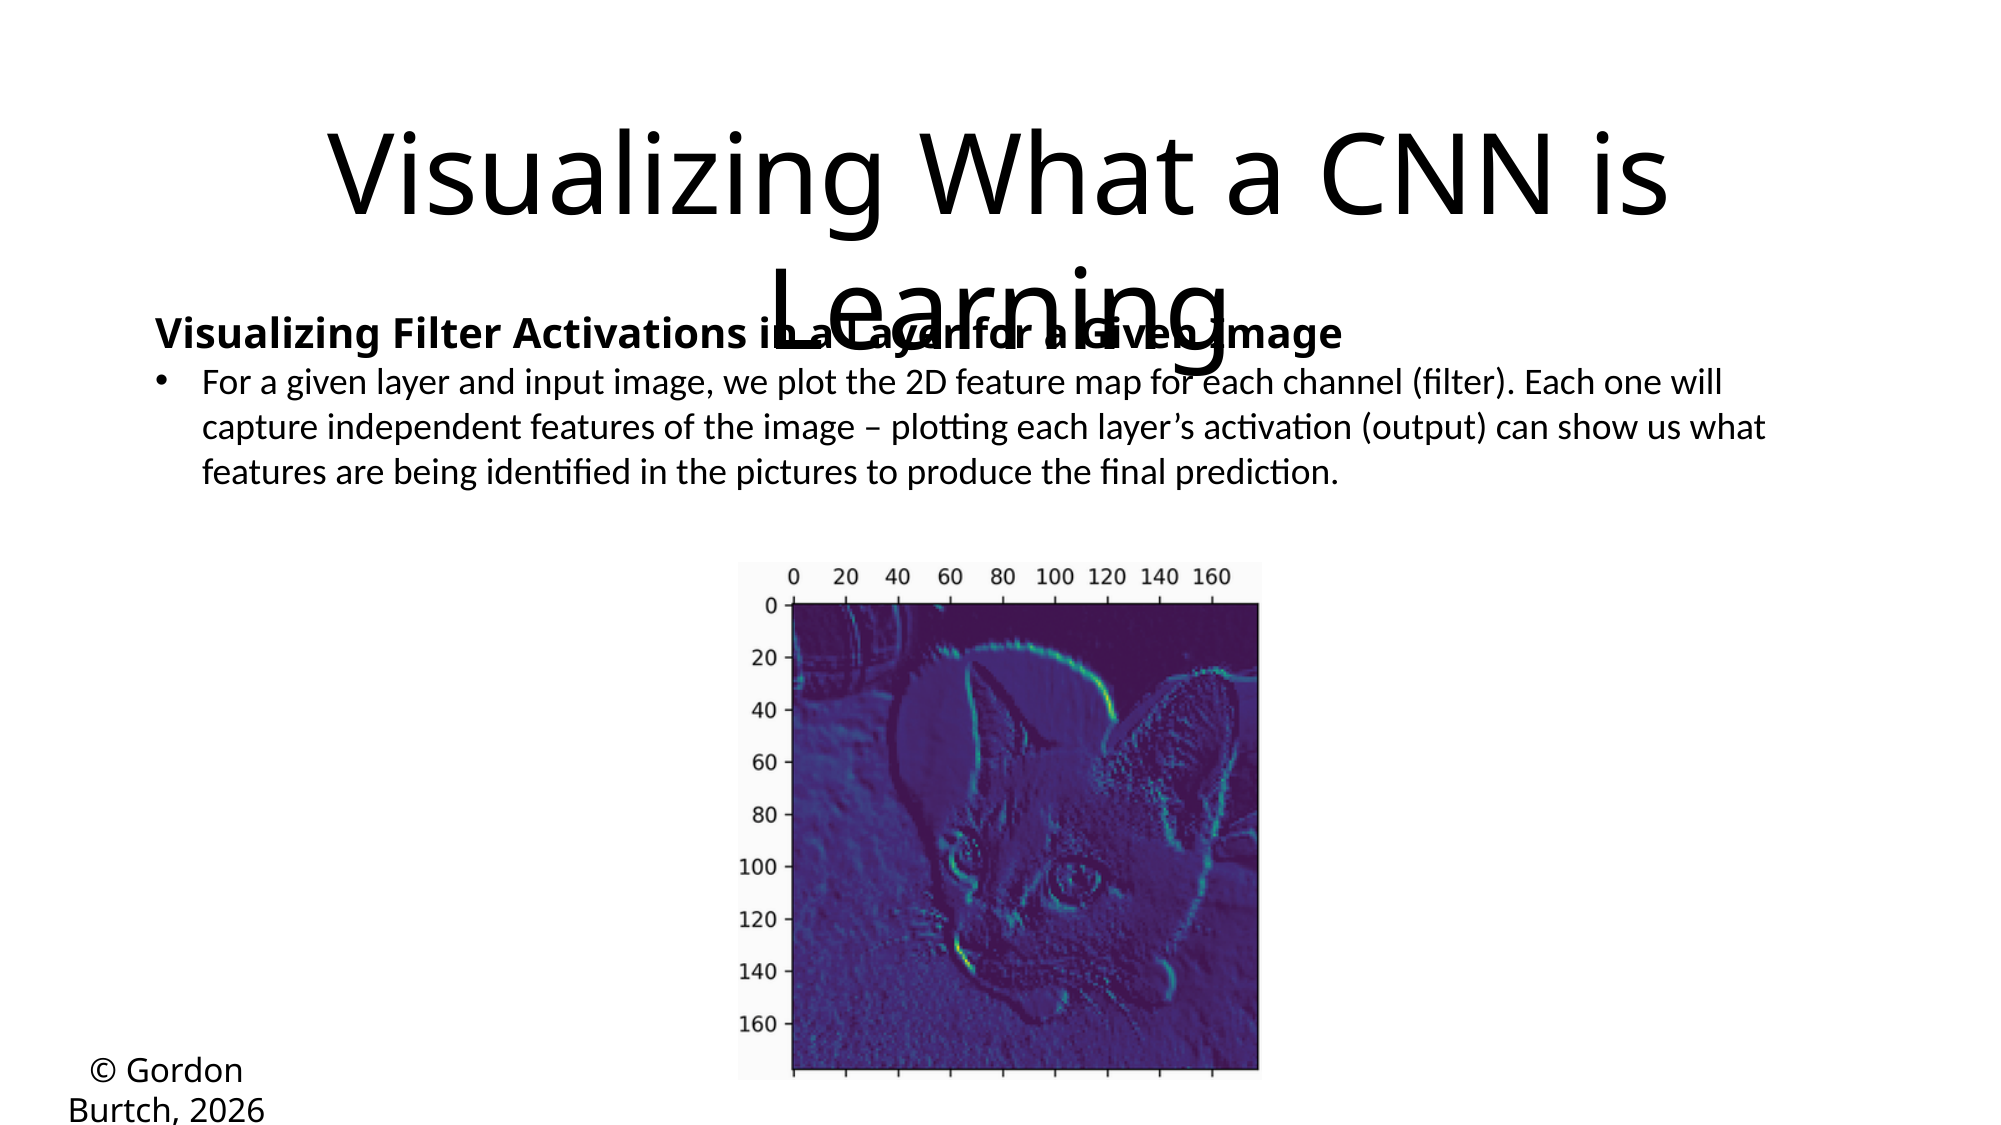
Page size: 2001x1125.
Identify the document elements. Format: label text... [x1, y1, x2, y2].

picture [738, 562, 1262, 1080]
text_box Visualizing What a CNN is Learning [304, 94, 1696, 299]
text_box Visualizing Filter Activations in a Layer for a Given Image For a given layer and input image, we plot the 2D feature map for each channel (filter). Each one will capture independent features of the image – plotting each layer’s activation (output) can show us what features are being identified in the pictures to produce the final prediction. [140, 299, 1784, 544]
